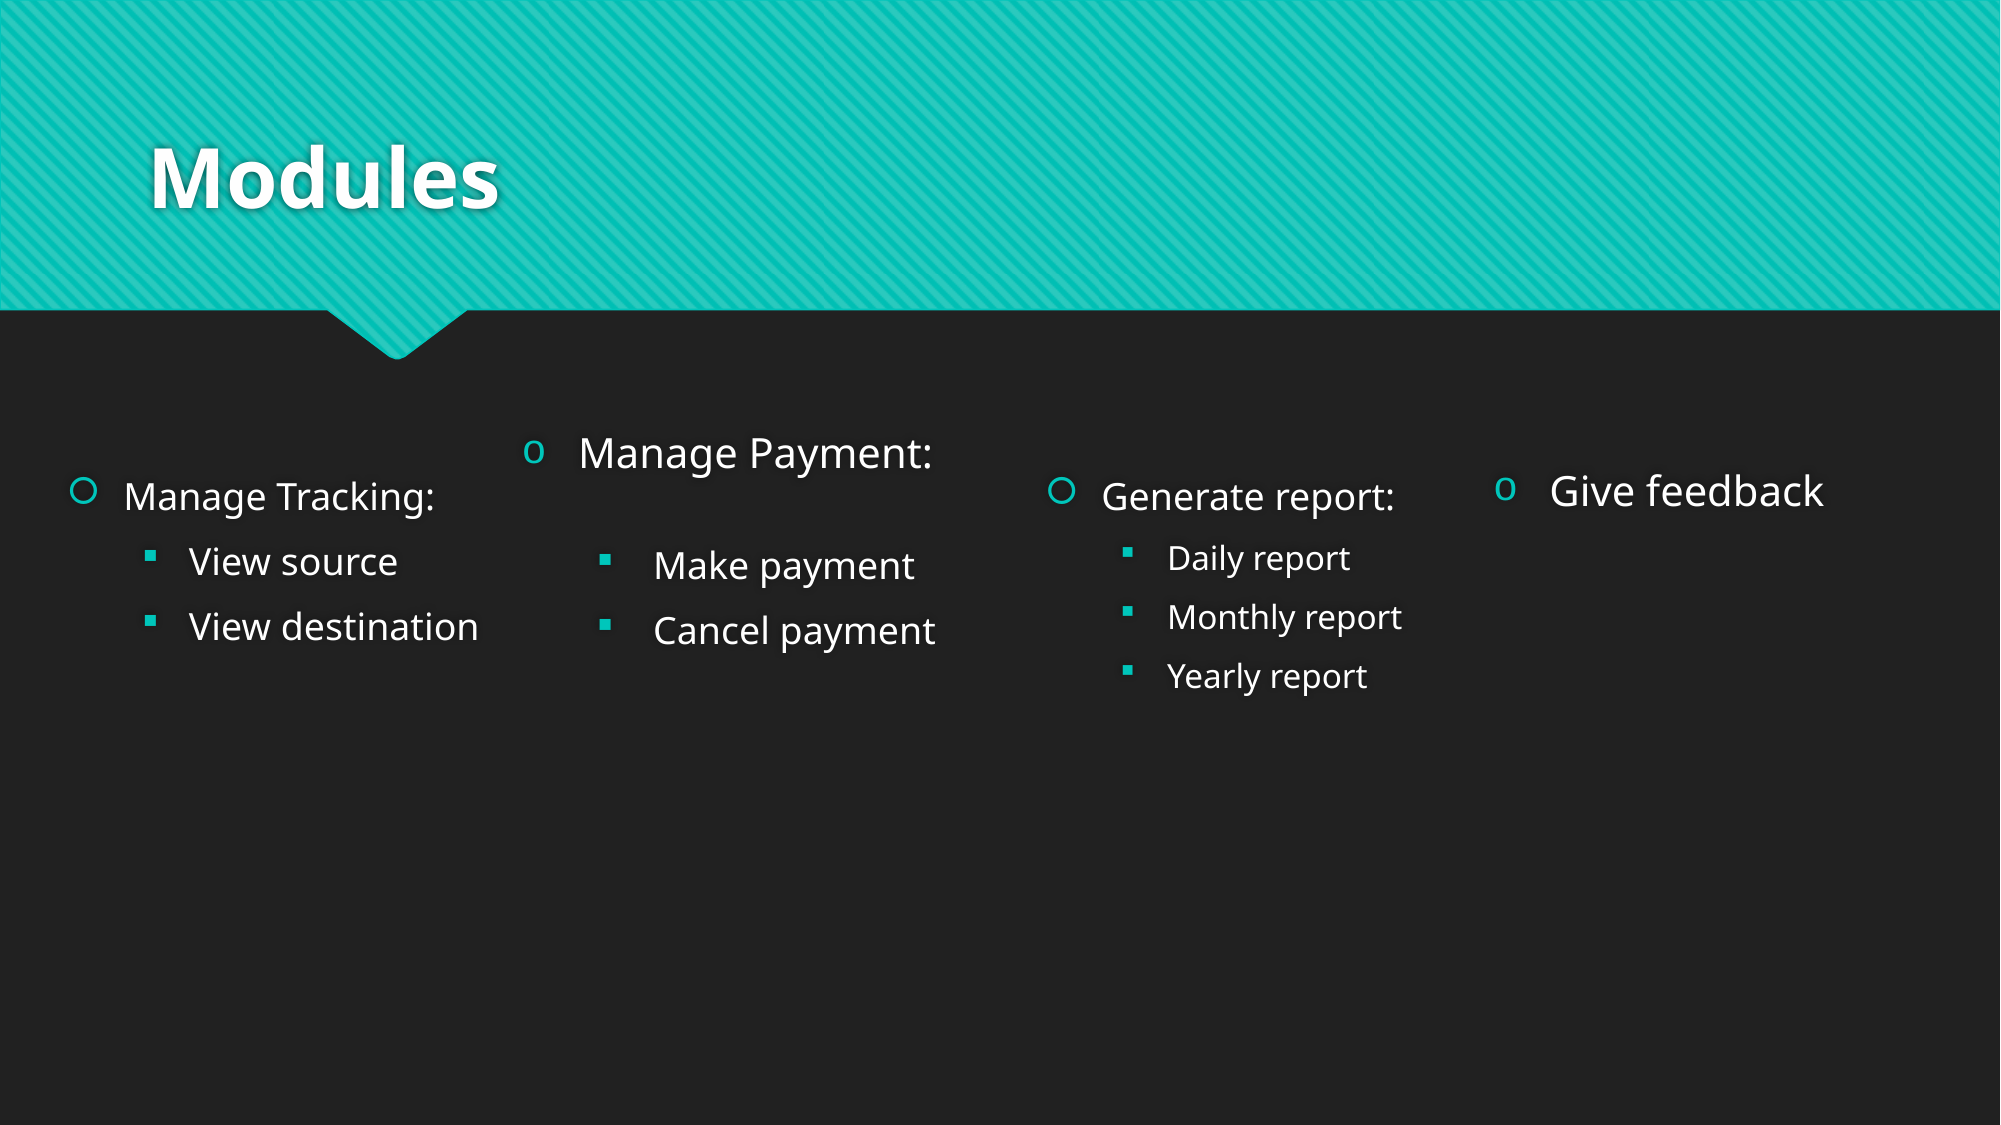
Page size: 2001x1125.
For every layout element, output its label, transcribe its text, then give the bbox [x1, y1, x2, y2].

title Modules [132, 73, 1868, 233]
list Manage Payment: Make payment Cancel payment [506, 149, 1031, 660]
list Manage Tracking: View source View destination [51, 465, 507, 976]
list Generate report: Daily report Monthly report Yearly report [1030, 465, 1427, 976]
list Give feedback [1386, 119, 1932, 523]
